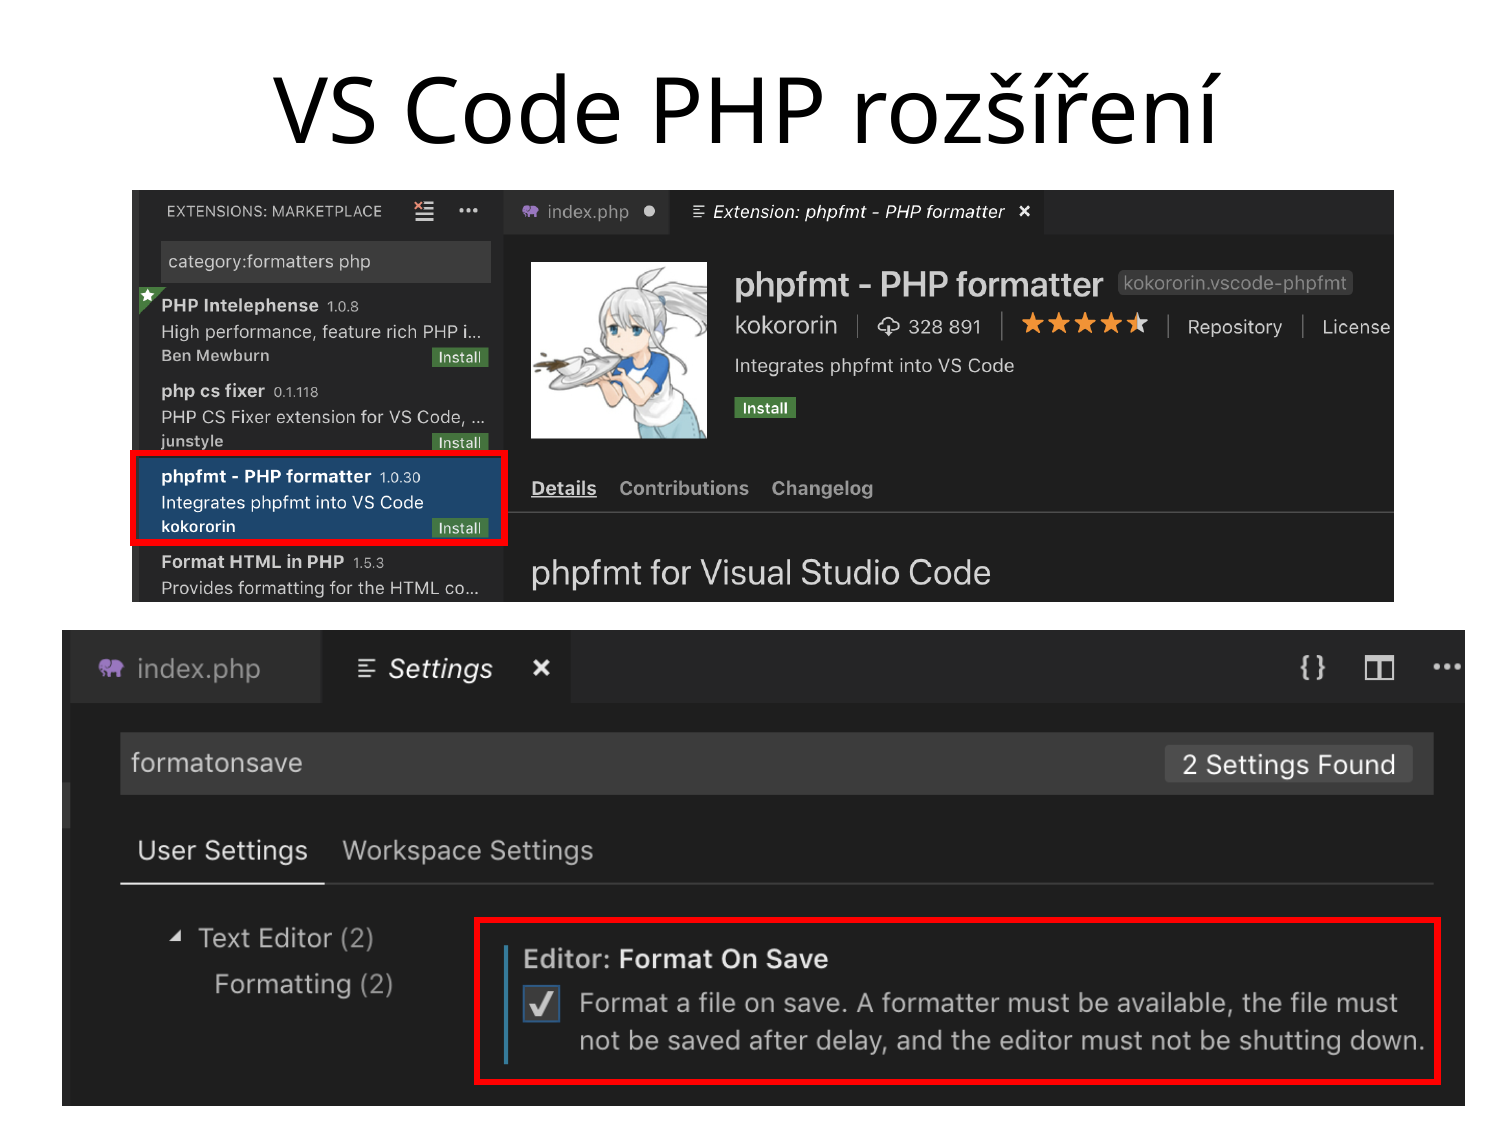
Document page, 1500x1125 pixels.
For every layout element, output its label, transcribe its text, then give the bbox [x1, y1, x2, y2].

picture [132, 190, 1395, 602]
title VS Code PHP rozšíření [100, 5, 1394, 223]
picture [62, 630, 1465, 1106]
